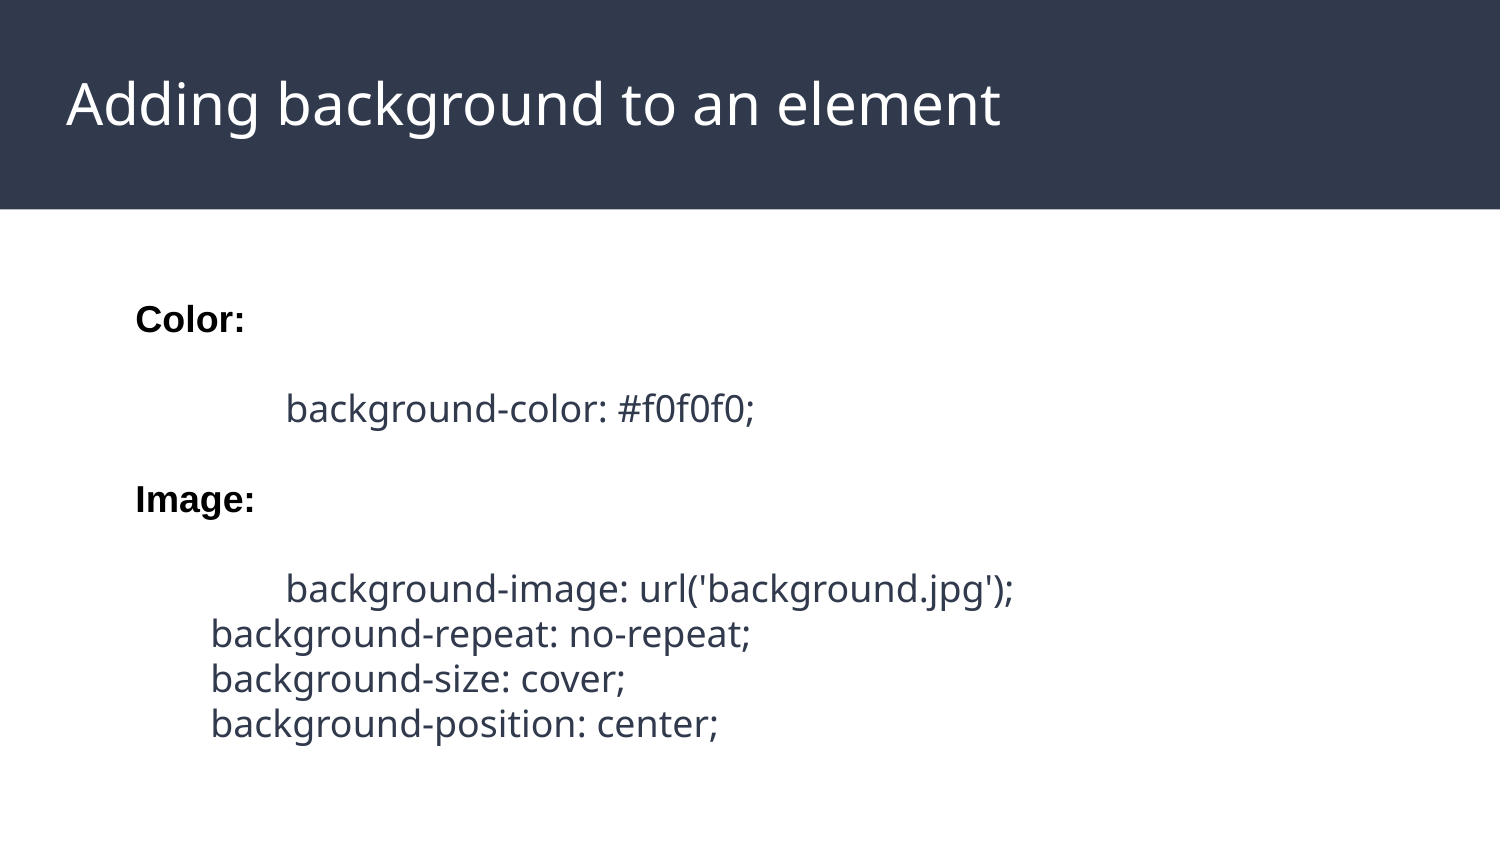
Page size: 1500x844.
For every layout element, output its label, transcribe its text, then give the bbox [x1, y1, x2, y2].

text_box Color: background-color: #f0f0f0; Image: background-image: url('background.jpg'); background-repeat: no-repeat; background-size: cover; background-position: center; [120, 279, 1354, 792]
title Adding background to an element [51, 52, 1449, 155]
